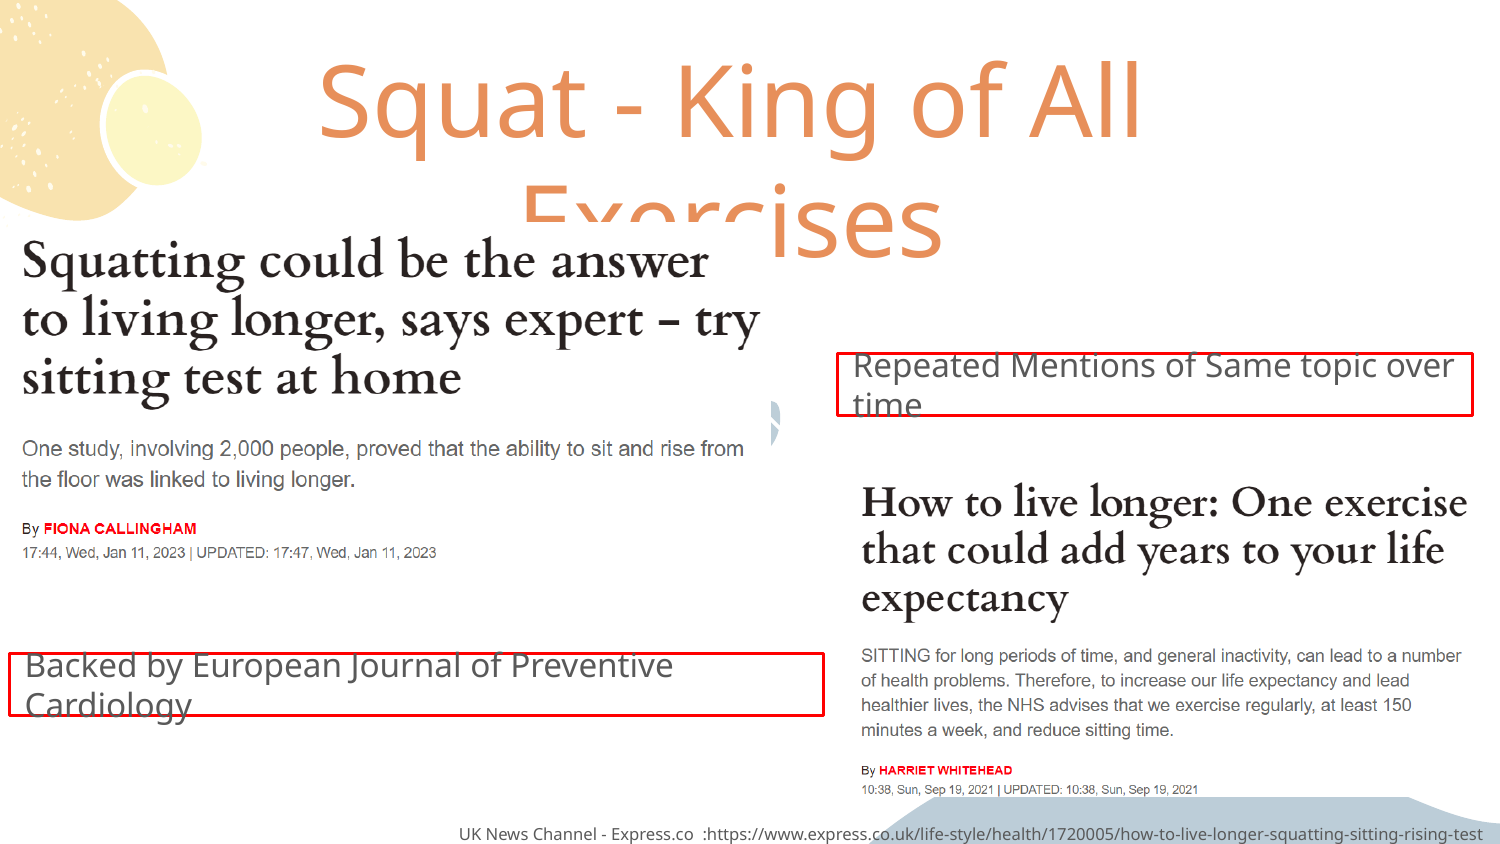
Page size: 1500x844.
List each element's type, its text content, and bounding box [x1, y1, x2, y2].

subtitle Backed by European Journal of Preventive Cardiology [9, 653, 824, 716]
picture [843, 474, 1473, 798]
text_box [775, 402, 781, 426]
subtitle Repeated Mentions of Same topic over time [837, 353, 1473, 416]
title Squat - King of All Exercises [132, 22, 1332, 166]
picture [7, 222, 771, 565]
subtitle UK News Channel - Express.co :https://www.express.co.uk/life-style/health/1720005/how-to-live-longer-squatting-sitting-rising-test [149, 808, 1500, 844]
text_box [775, 426, 779, 440]
